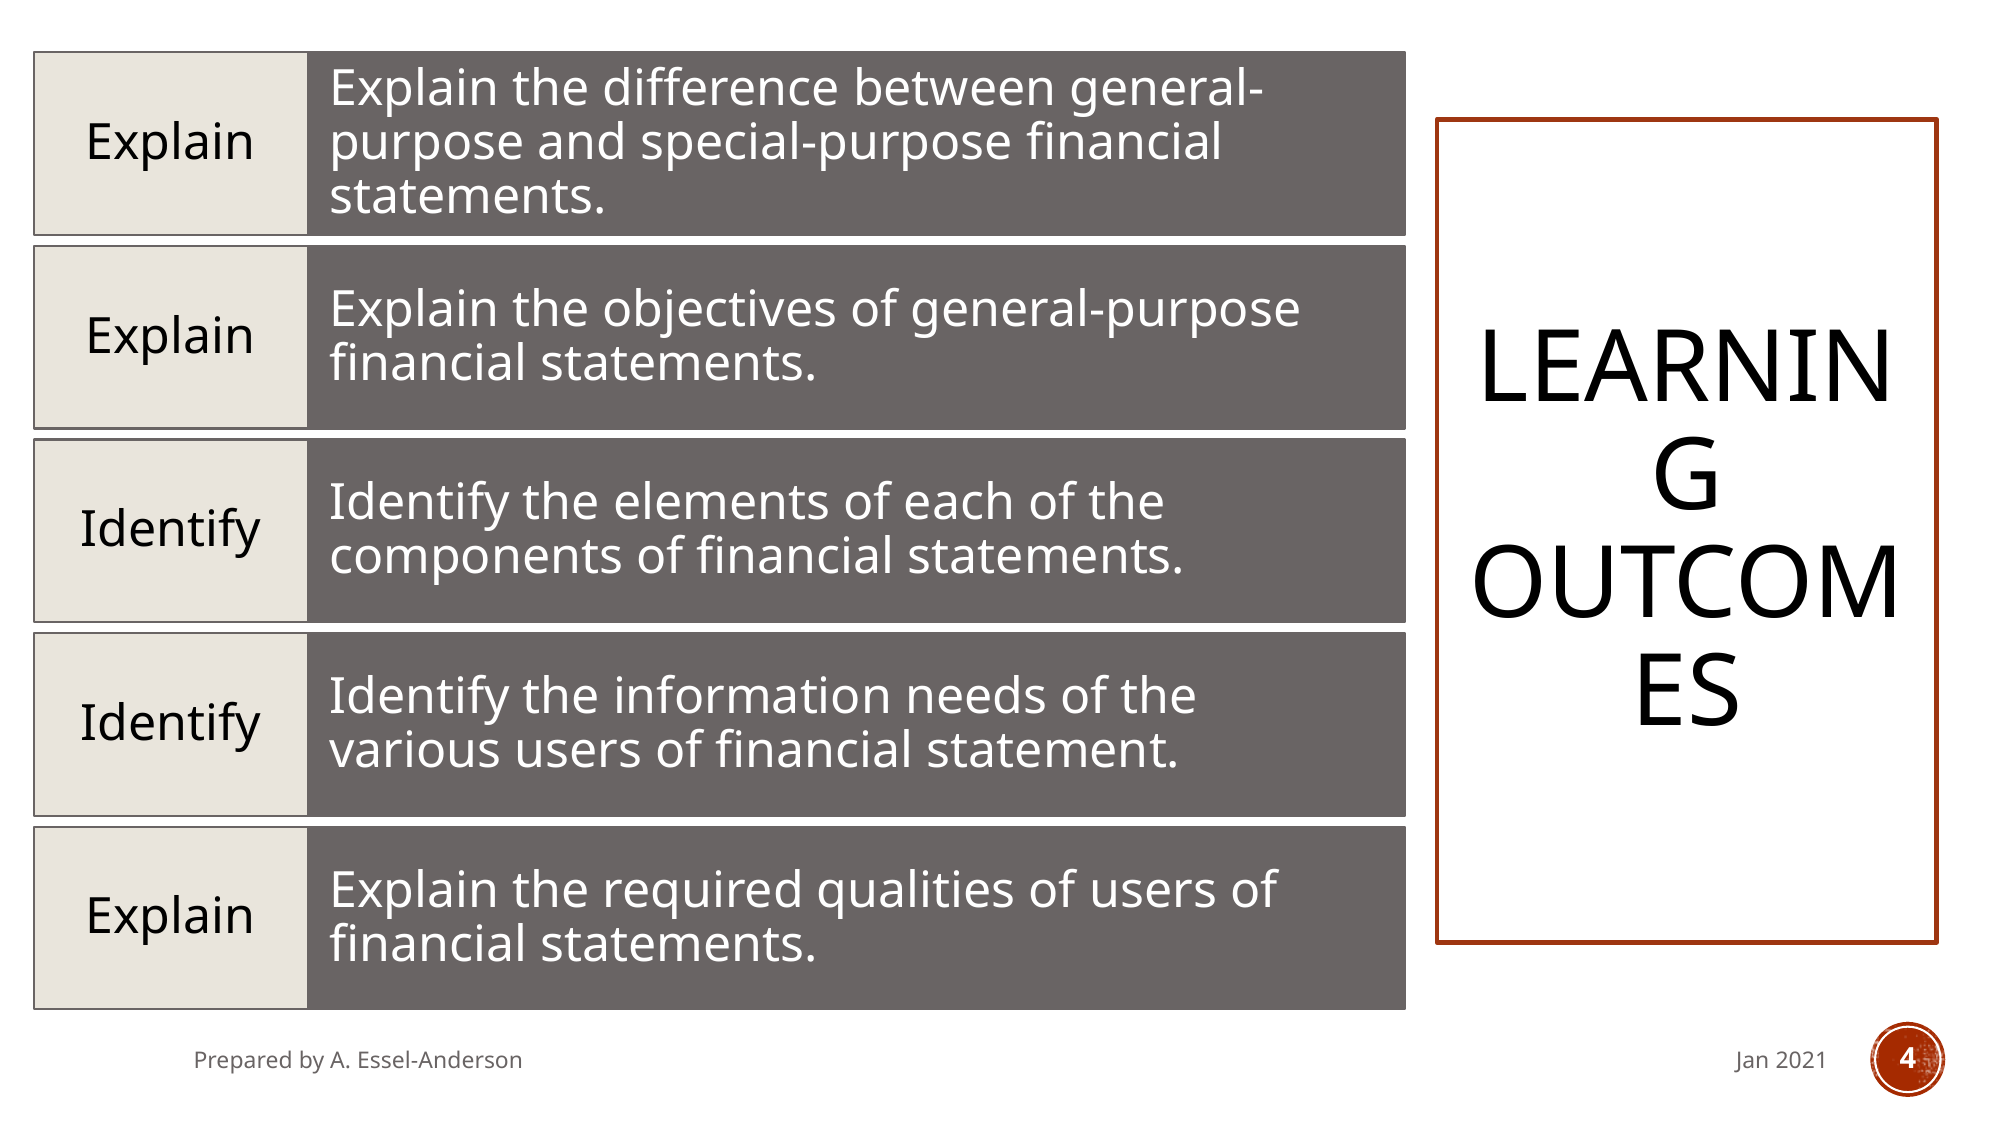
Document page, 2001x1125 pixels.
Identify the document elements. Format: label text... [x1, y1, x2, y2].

slide_number 4 [1855, 1028, 1961, 1089]
title Learning Outcomes [1437, 119, 1937, 943]
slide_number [1306, 1028, 1844, 1089]
footer Prepared by A. Essel-Anderson [178, 1028, 1217, 1089]
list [38, 56, 1402, 1007]
